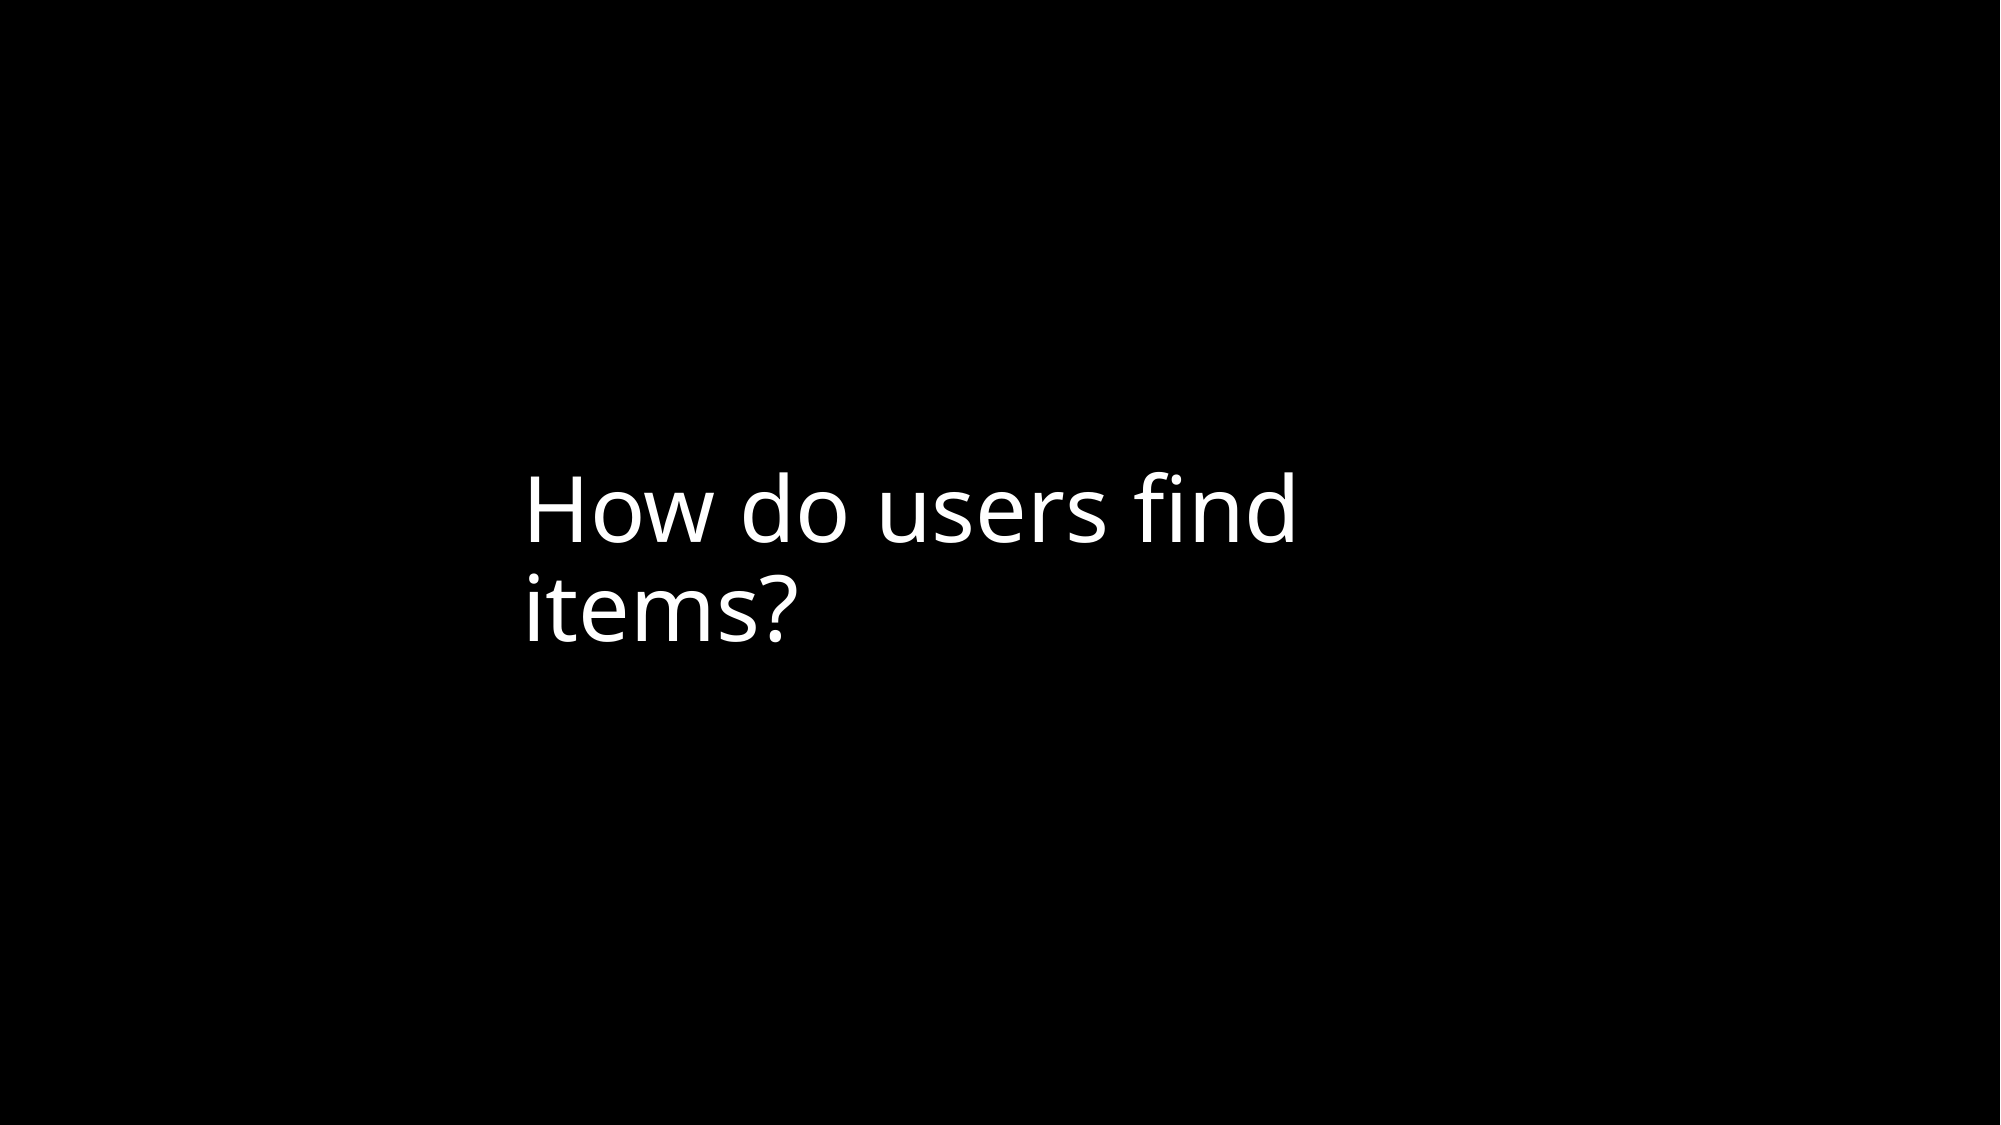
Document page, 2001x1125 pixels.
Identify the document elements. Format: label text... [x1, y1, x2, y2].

title How do users find items? [507, 453, 1493, 672]
